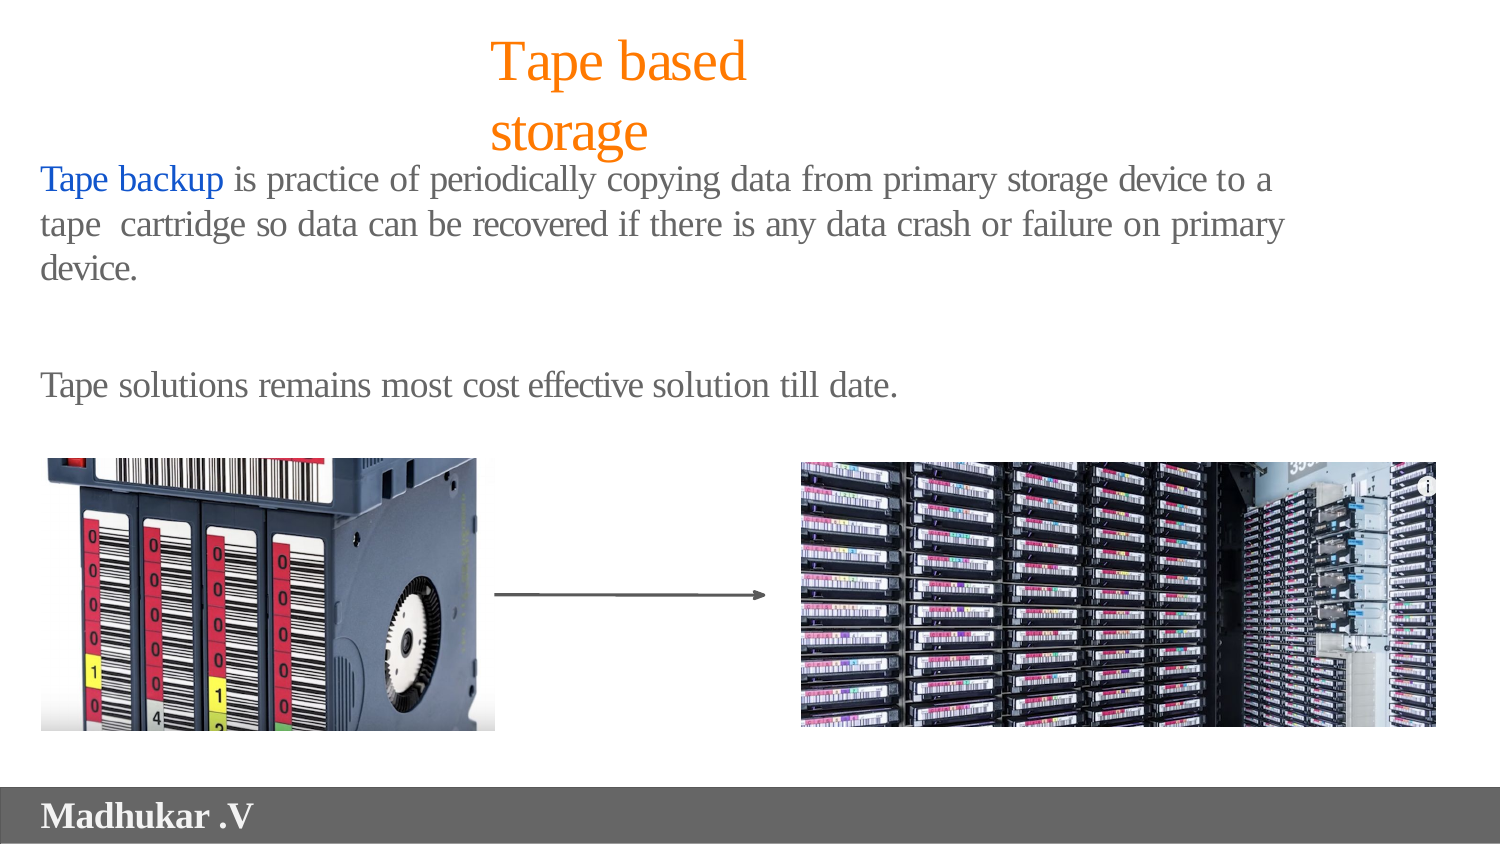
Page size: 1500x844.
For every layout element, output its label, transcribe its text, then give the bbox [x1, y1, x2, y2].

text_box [0, 786, 1500, 844]
picture [801, 462, 1436, 727]
text_box Tape backup is practice of periodically copying data from primary storage device to a tape cartridge so data can be recovered if there is any data crash or failure on primary device. Tape solutions remains most cost effective solution till date. [38, 150, 1310, 406]
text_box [40, 458, 766, 732]
title Tape based storage [488, 20, 906, 150]
